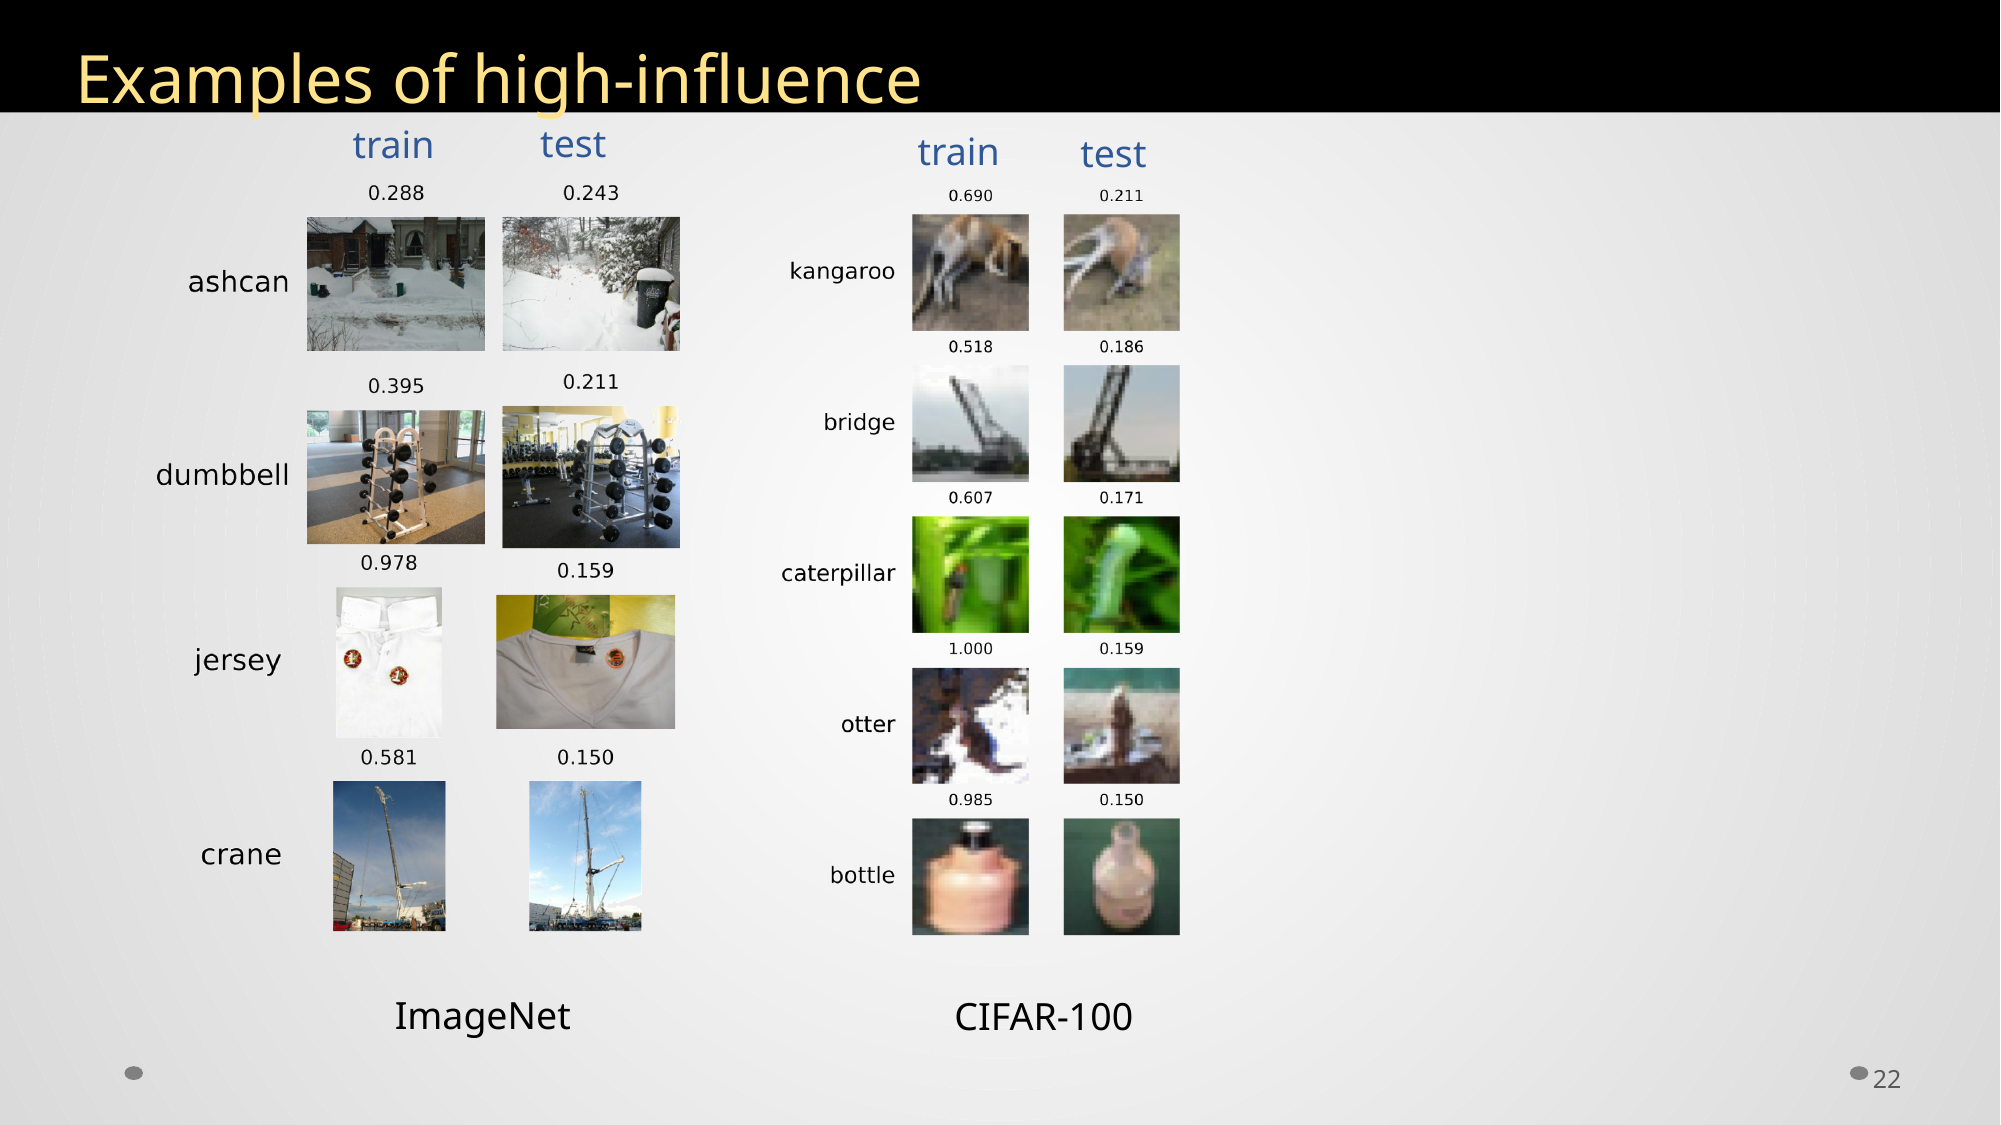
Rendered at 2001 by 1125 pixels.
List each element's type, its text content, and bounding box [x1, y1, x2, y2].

text_box CIFAR-100 [939, 985, 1149, 1046]
title Examples of high-influence [0, 0, 2000, 113]
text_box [762, 120, 1194, 938]
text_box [137, 112, 693, 938]
text_box ImageNet [380, 984, 587, 1045]
slide_number 22 [1868, 1050, 1992, 1110]
